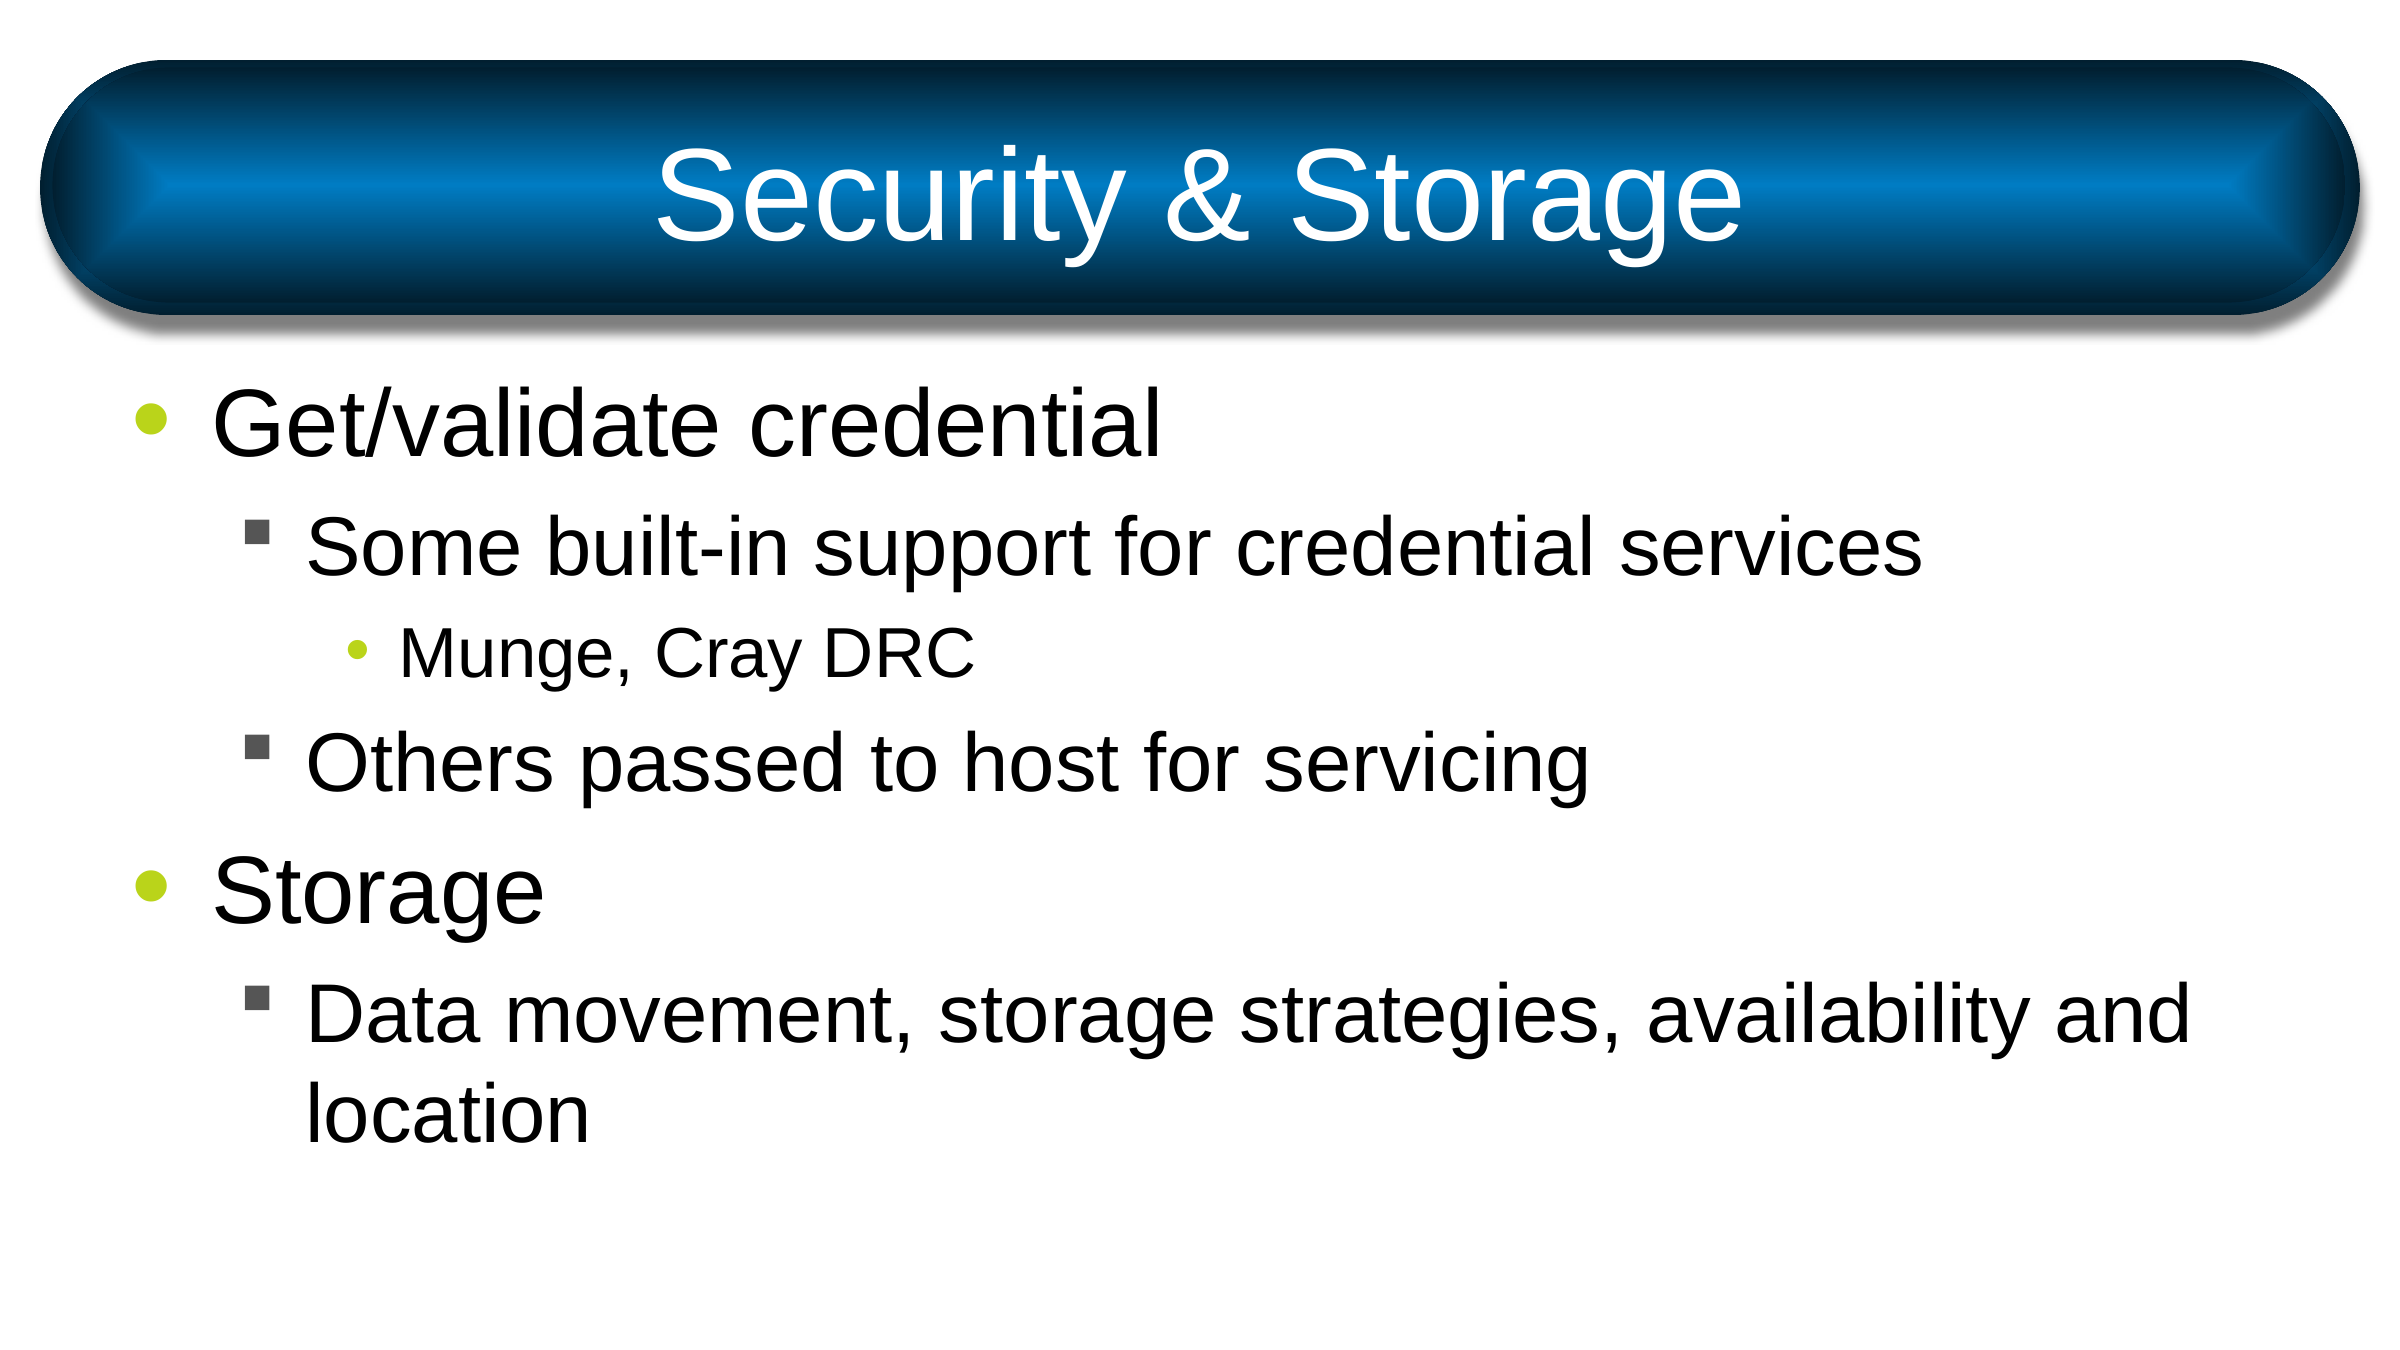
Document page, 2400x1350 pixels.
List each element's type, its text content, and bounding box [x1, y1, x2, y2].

list Get/validate credential Some built-in support for credential services Munge, Cray DRC Others passed to host for servicing Storage Data movement, storage strategies, availability and location [109, 350, 2291, 1310]
title Security & Storage [179, 75, 2221, 300]
